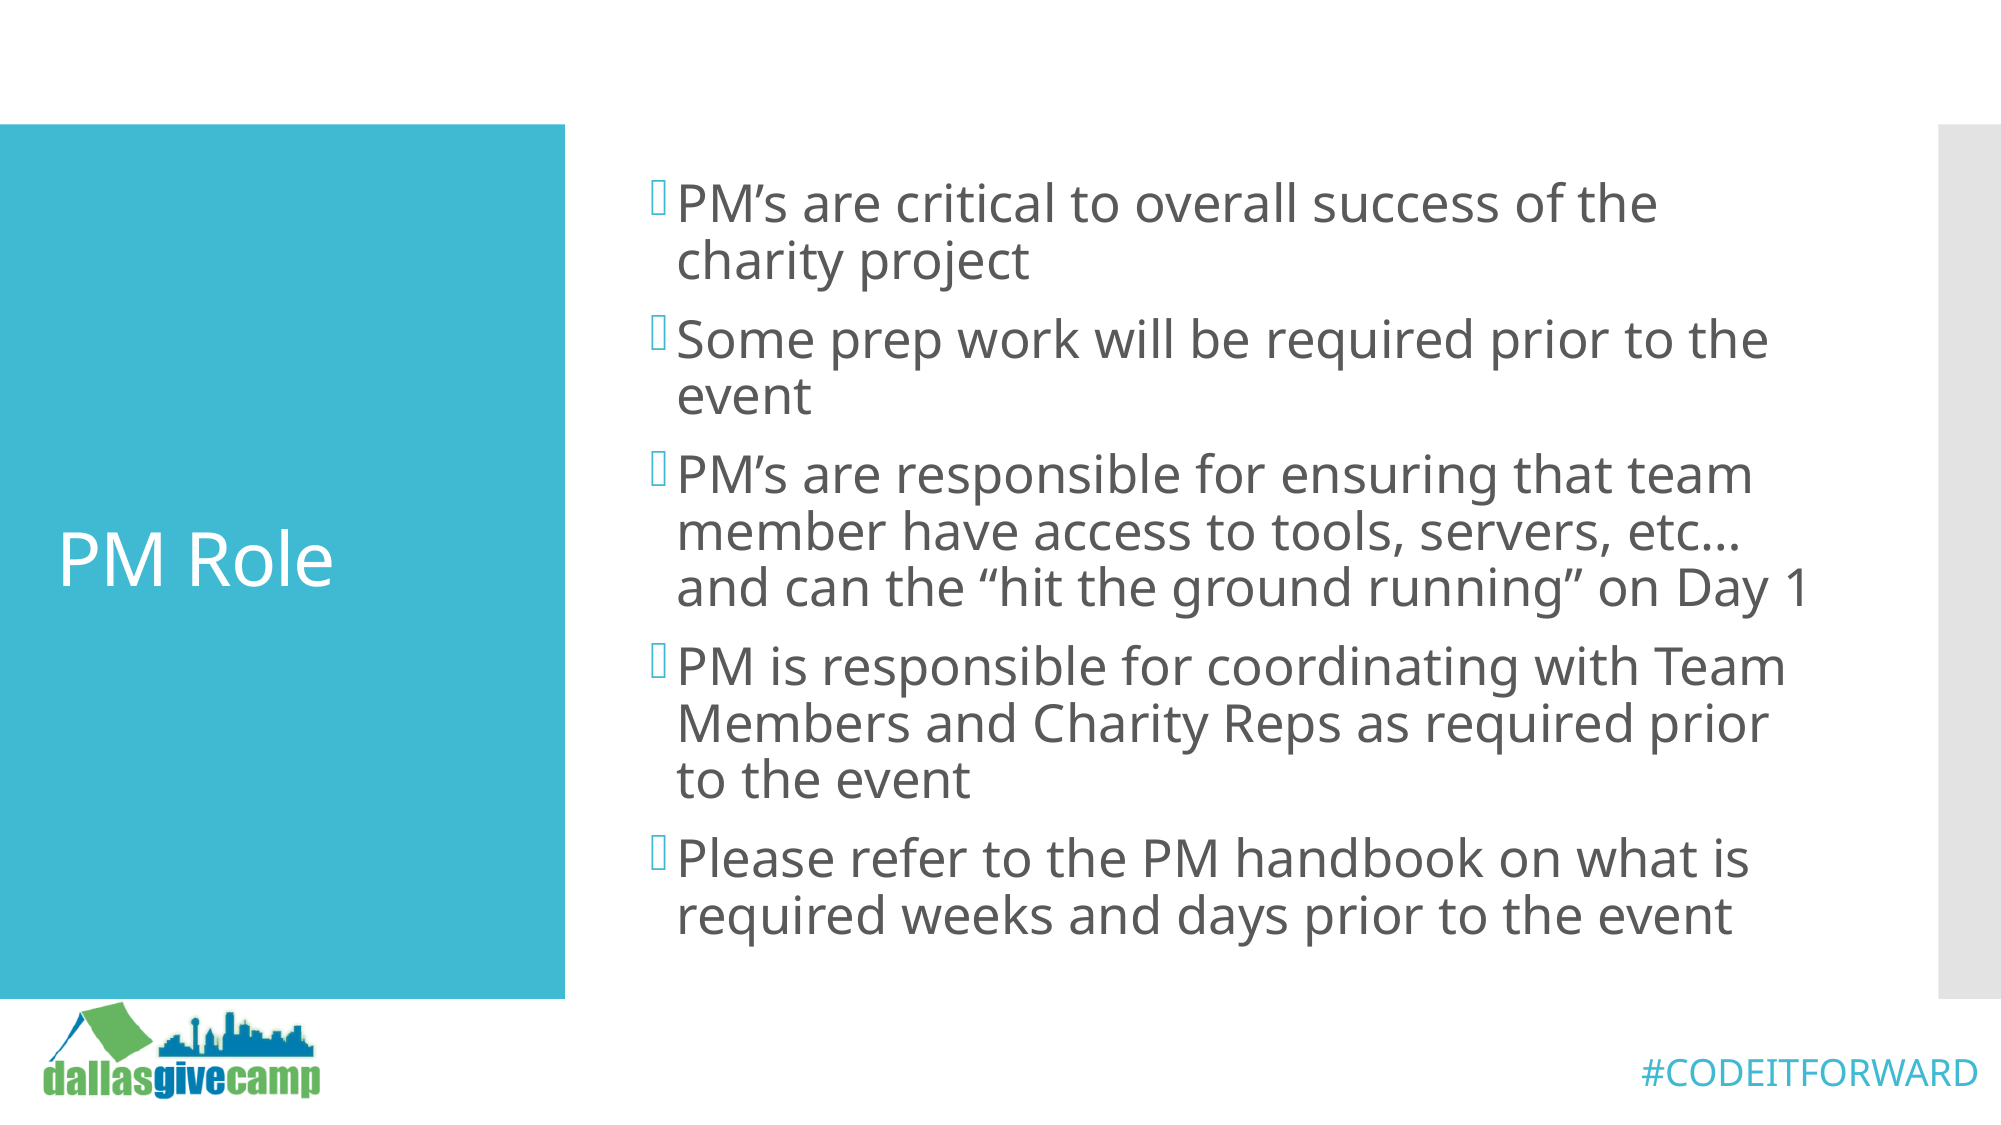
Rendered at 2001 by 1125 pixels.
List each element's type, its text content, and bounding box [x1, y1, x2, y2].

picture [43, 1000, 320, 1103]
title PM Role [41, 184, 525, 940]
list PM’s are critical to overall success of the charity project Some prep work will be required prior to the event PM’s are responsible for ensuring that team member have access to tools, servers, etc… and can the “hit the ground running” on Day 1 PM is responsible for coordinating with Team Members and Charity Reps as required prior to the event Please refer to the PM handbook on what is required weeks and days prior to the event [634, 141, 1835, 982]
